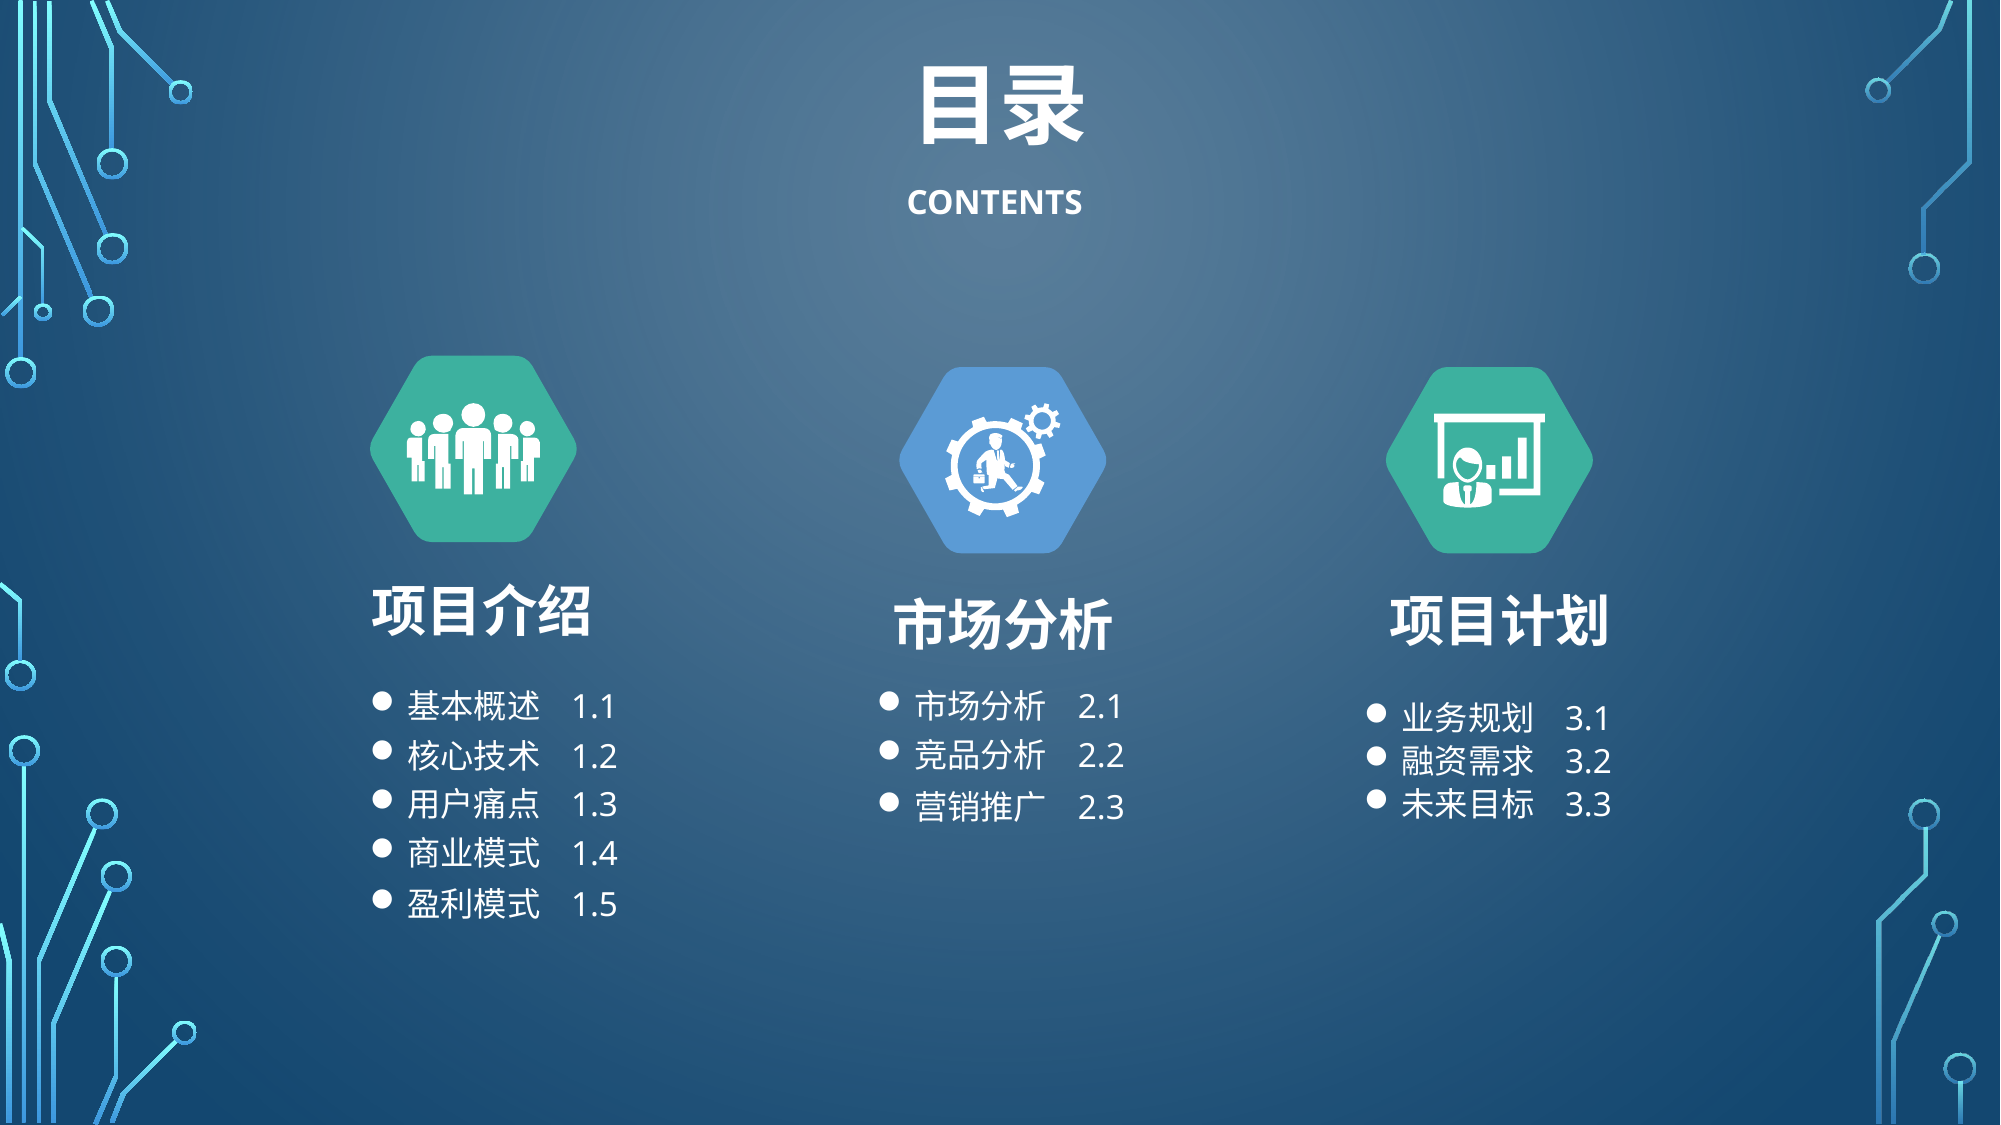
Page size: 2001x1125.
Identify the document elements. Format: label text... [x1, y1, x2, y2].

text_box [455, 428, 492, 495]
text_box 业务规划 3.1 [1364, 697, 1620, 738]
text_box 基本概述 1.1 [370, 685, 626, 726]
text_box [899, 367, 1107, 554]
text_box [1434, 413, 1545, 496]
text_box [406, 420, 426, 482]
text_box 竞品分析 2.2 [876, 734, 1133, 775]
text_box 融资需求 3.2 [1364, 740, 1620, 781]
text_box 盈利模式 1.5 [369, 883, 626, 924]
text_box CONTENTS [891, 173, 1098, 229]
text_box 项目介绍 [330, 568, 610, 650]
text_box 未来目标 3.3 [1364, 783, 1620, 824]
text_box 核心技术 1.2 [370, 735, 626, 776]
text_box [370, 355, 577, 543]
text_box 项目计划 [1299, 578, 1677, 661]
text_box 用户痛点 1.3 [369, 783, 626, 824]
text_box [428, 413, 454, 489]
text_box [493, 413, 519, 489]
text_box [1385, 367, 1593, 554]
text_box [461, 403, 486, 427]
text_box 商业模式 1.4 [369, 832, 626, 873]
text_box 目录 [896, 41, 1104, 163]
text_box 市场分析 2.1 [876, 685, 1133, 726]
text_box 市场分析 [814, 582, 1167, 664]
text_box [945, 403, 1061, 518]
text_box [519, 420, 540, 482]
text_box [1443, 482, 1492, 508]
text_box 营销推广 2.3 [876, 786, 1133, 827]
